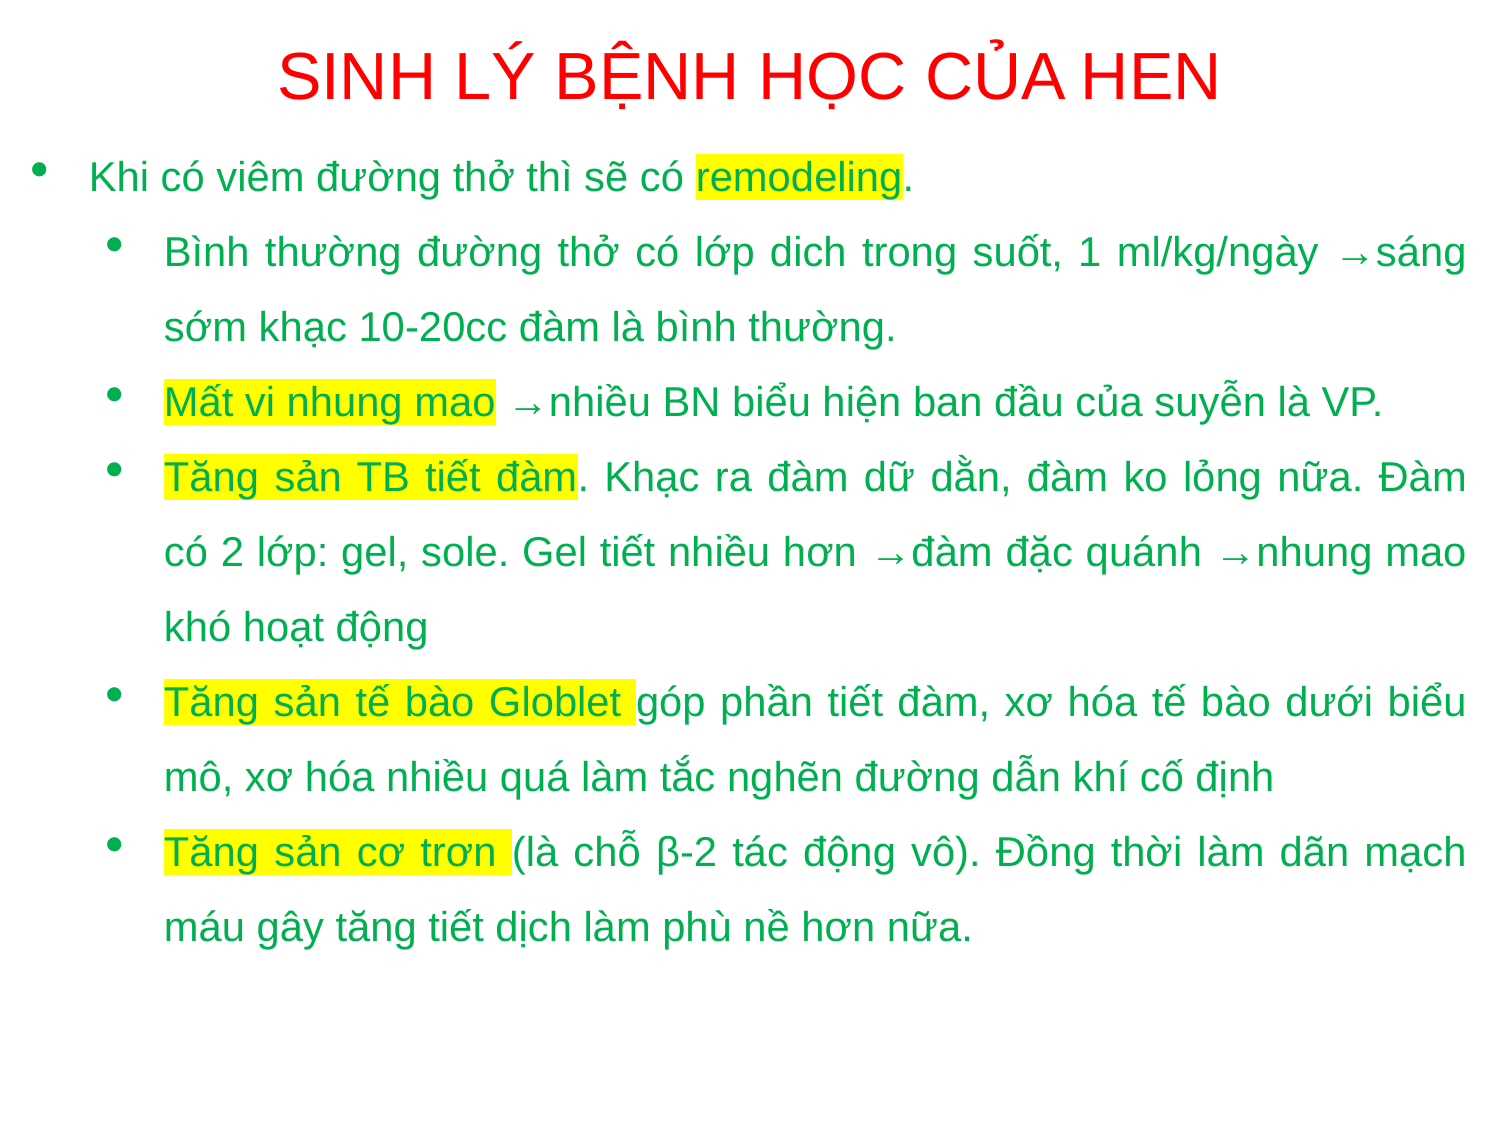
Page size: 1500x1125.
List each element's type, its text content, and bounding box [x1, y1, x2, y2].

text_box SINH LÝ BỆNH HỌC CỦA HEN [262, 25, 1238, 117]
text_box Khi có viêm đường thở thì sẽ có remodeling. Bình thường đường thở có lớp dich trong suốt, 1 ml/kg/ngày →sáng sớm khạc 10-20cc đàm là bình thường. Mất vi nhung mao →nhiều BN biểu hiện ban đầu của suyễn là VP. Tăng sản TB tiết đàm. Khạc ra đàm dữ dằn, đàm ko lỏng nữa. Đàm có 2 lớp: gel, sole. Gel tiết nhiều hơn →đàm đặc quánh →nhung mao khó hoạt động Tăng sản tế bào Globlet góp phần tiết đàm, xơ hóa tế bào dưới biểu mô, xơ hóa nhiều quá làm tắc nghẽn đường dẫn khí cố định Tăng sản cơ trơn (là chỗ β-2 tác động vô). Đồng thời làm dãn mạch máu gây tăng tiết dịch làm phù nề hơn nữa. [17, 117, 1483, 957]
